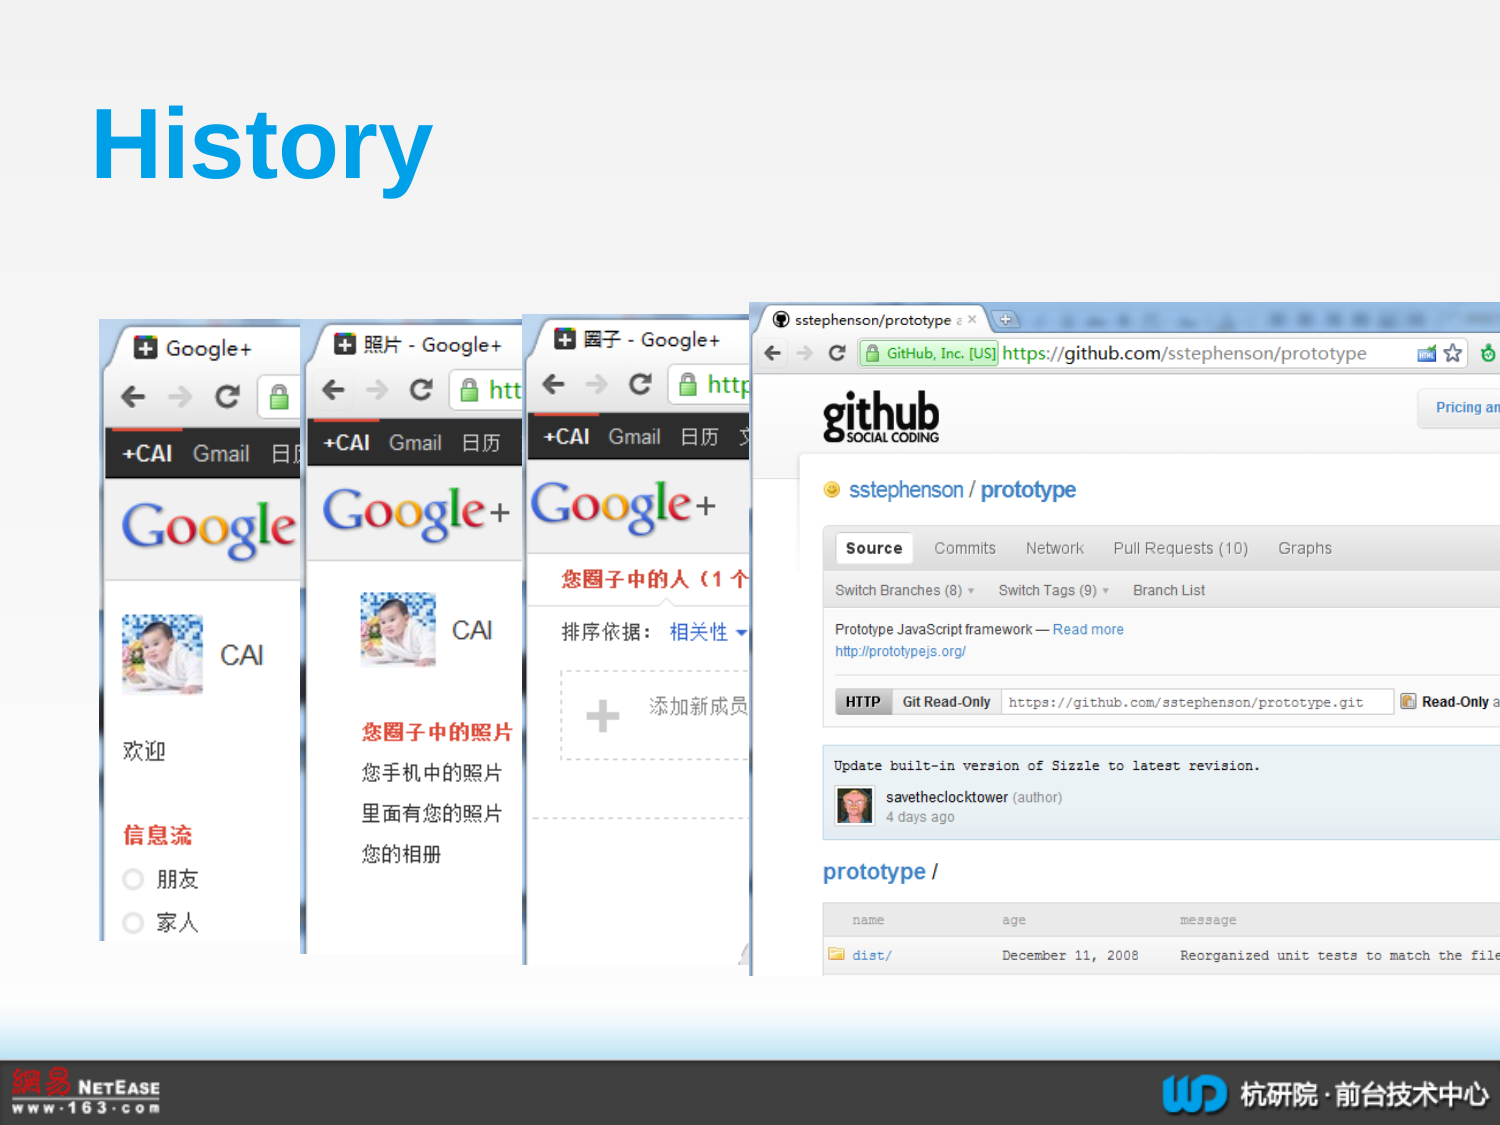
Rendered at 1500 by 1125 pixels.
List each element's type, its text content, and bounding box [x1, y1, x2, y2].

picture [0, 0, 1500, 1125]
title History [74, 44, 1426, 233]
